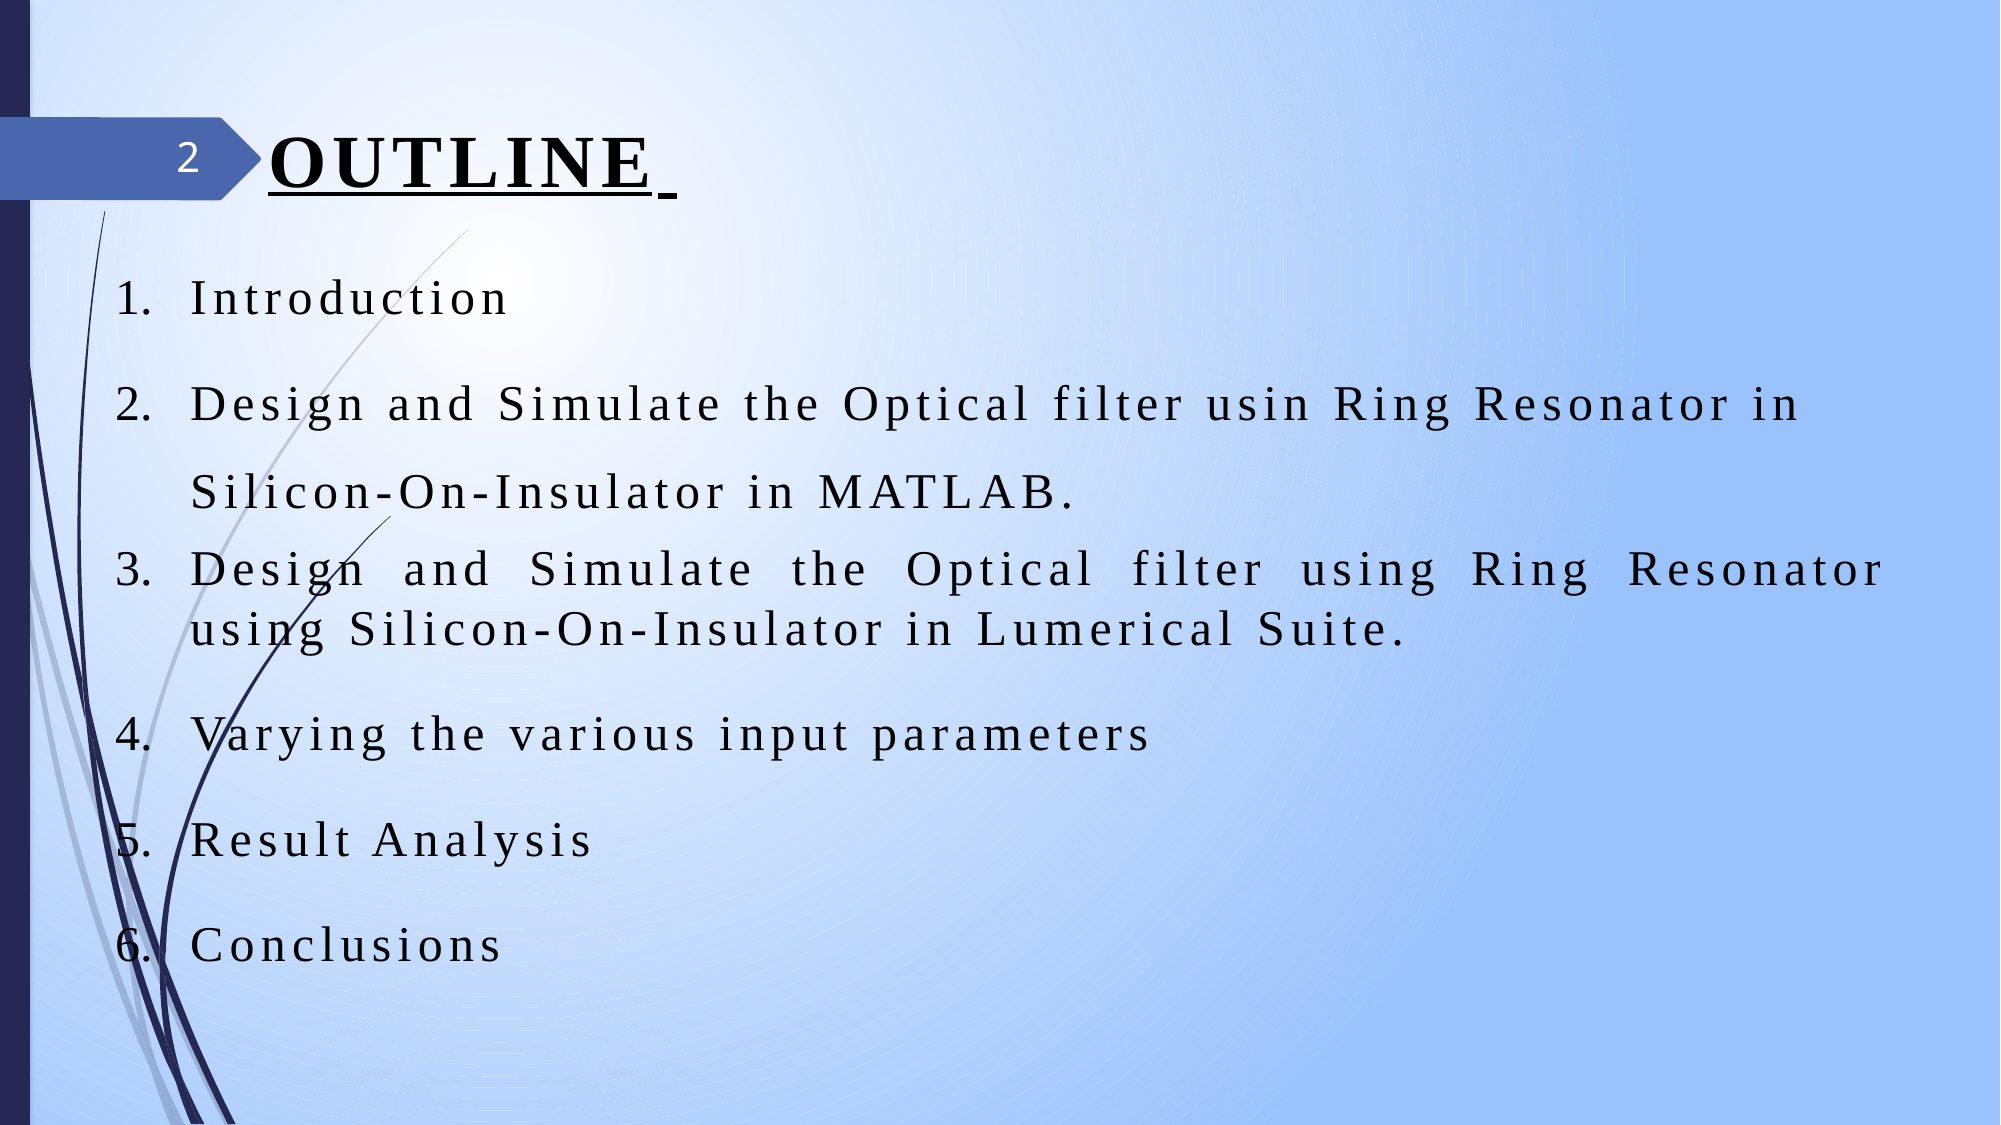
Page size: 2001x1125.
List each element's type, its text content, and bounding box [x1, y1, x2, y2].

slide_number 2 [87, 129, 216, 190]
text_box OUTLINE [253, 99, 2000, 211]
text_box Introduction Design and Simulate the Optical filter usin Ring Resonator in Silicon-On-Insulator in MATLAB. Design and Simulate the Optical filter using Ring Resonator using Silicon-On-Insulator in Lumerical Suite. Varying the various input parameters Result Analysis Conclusions [100, 257, 1903, 979]
